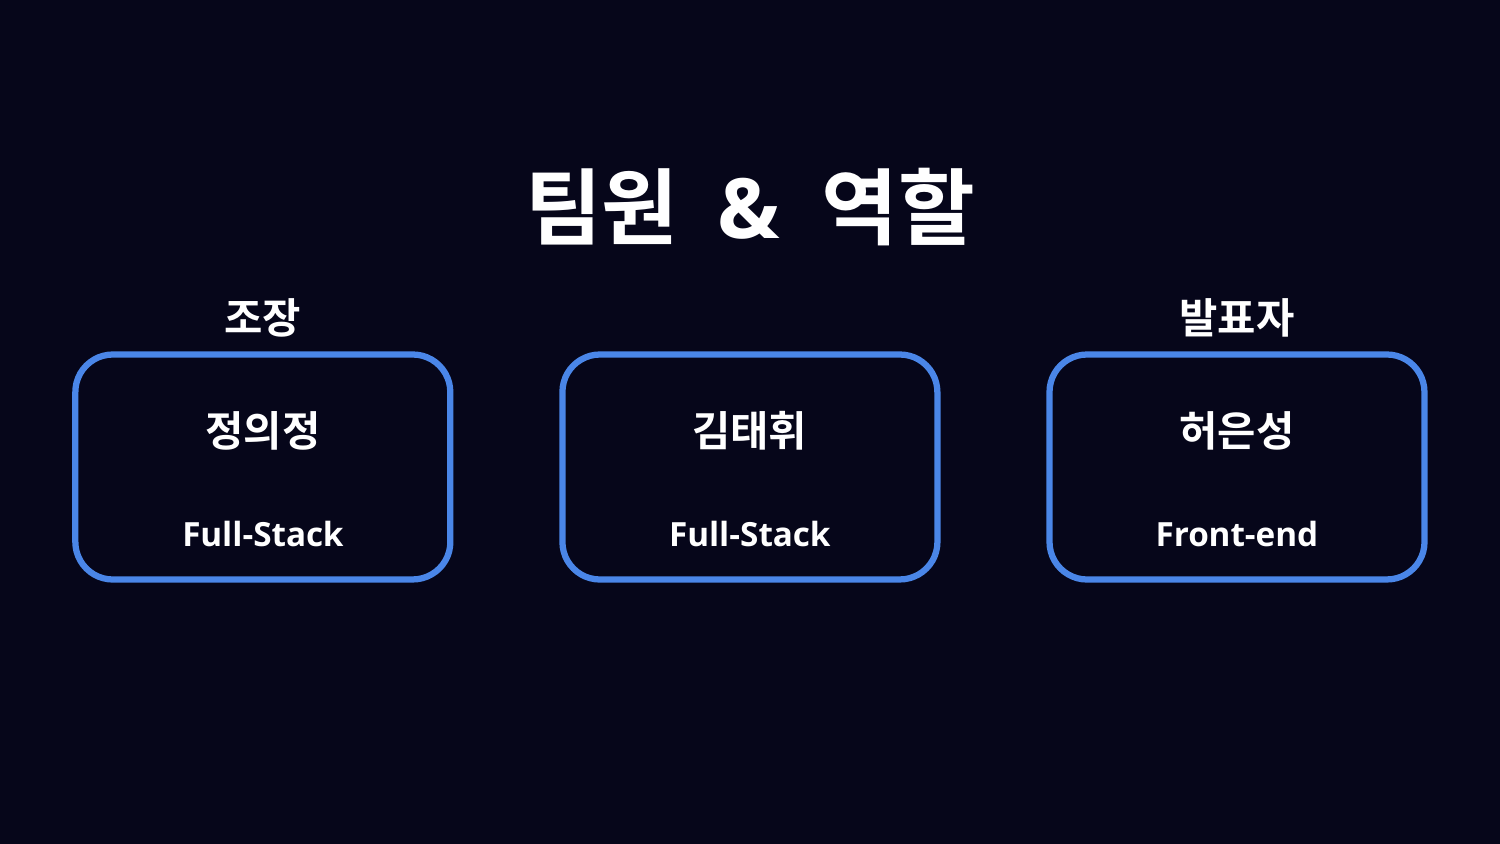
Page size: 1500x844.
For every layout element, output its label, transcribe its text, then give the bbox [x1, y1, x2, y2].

text_box 발표자 [1049, 269, 1425, 364]
text_box Full-Stack [562, 486, 938, 580]
text_box 정의정 [75, 382, 451, 477]
text_box [1049, 477, 1425, 486]
text_box [76, 364, 449, 382]
text_box [75, 477, 451, 486]
text_box Front-end [1049, 486, 1425, 580]
text_box [562, 477, 938, 486]
text_box 팀원 & 역할 [486, 121, 1013, 289]
text_box 조장 [75, 269, 451, 364]
text_box [563, 354, 937, 382]
text_box 허은성 [1049, 382, 1425, 477]
text_box Full-Stack [75, 486, 451, 580]
text_box [1050, 364, 1424, 382]
text_box 김태휘 [562, 382, 938, 477]
